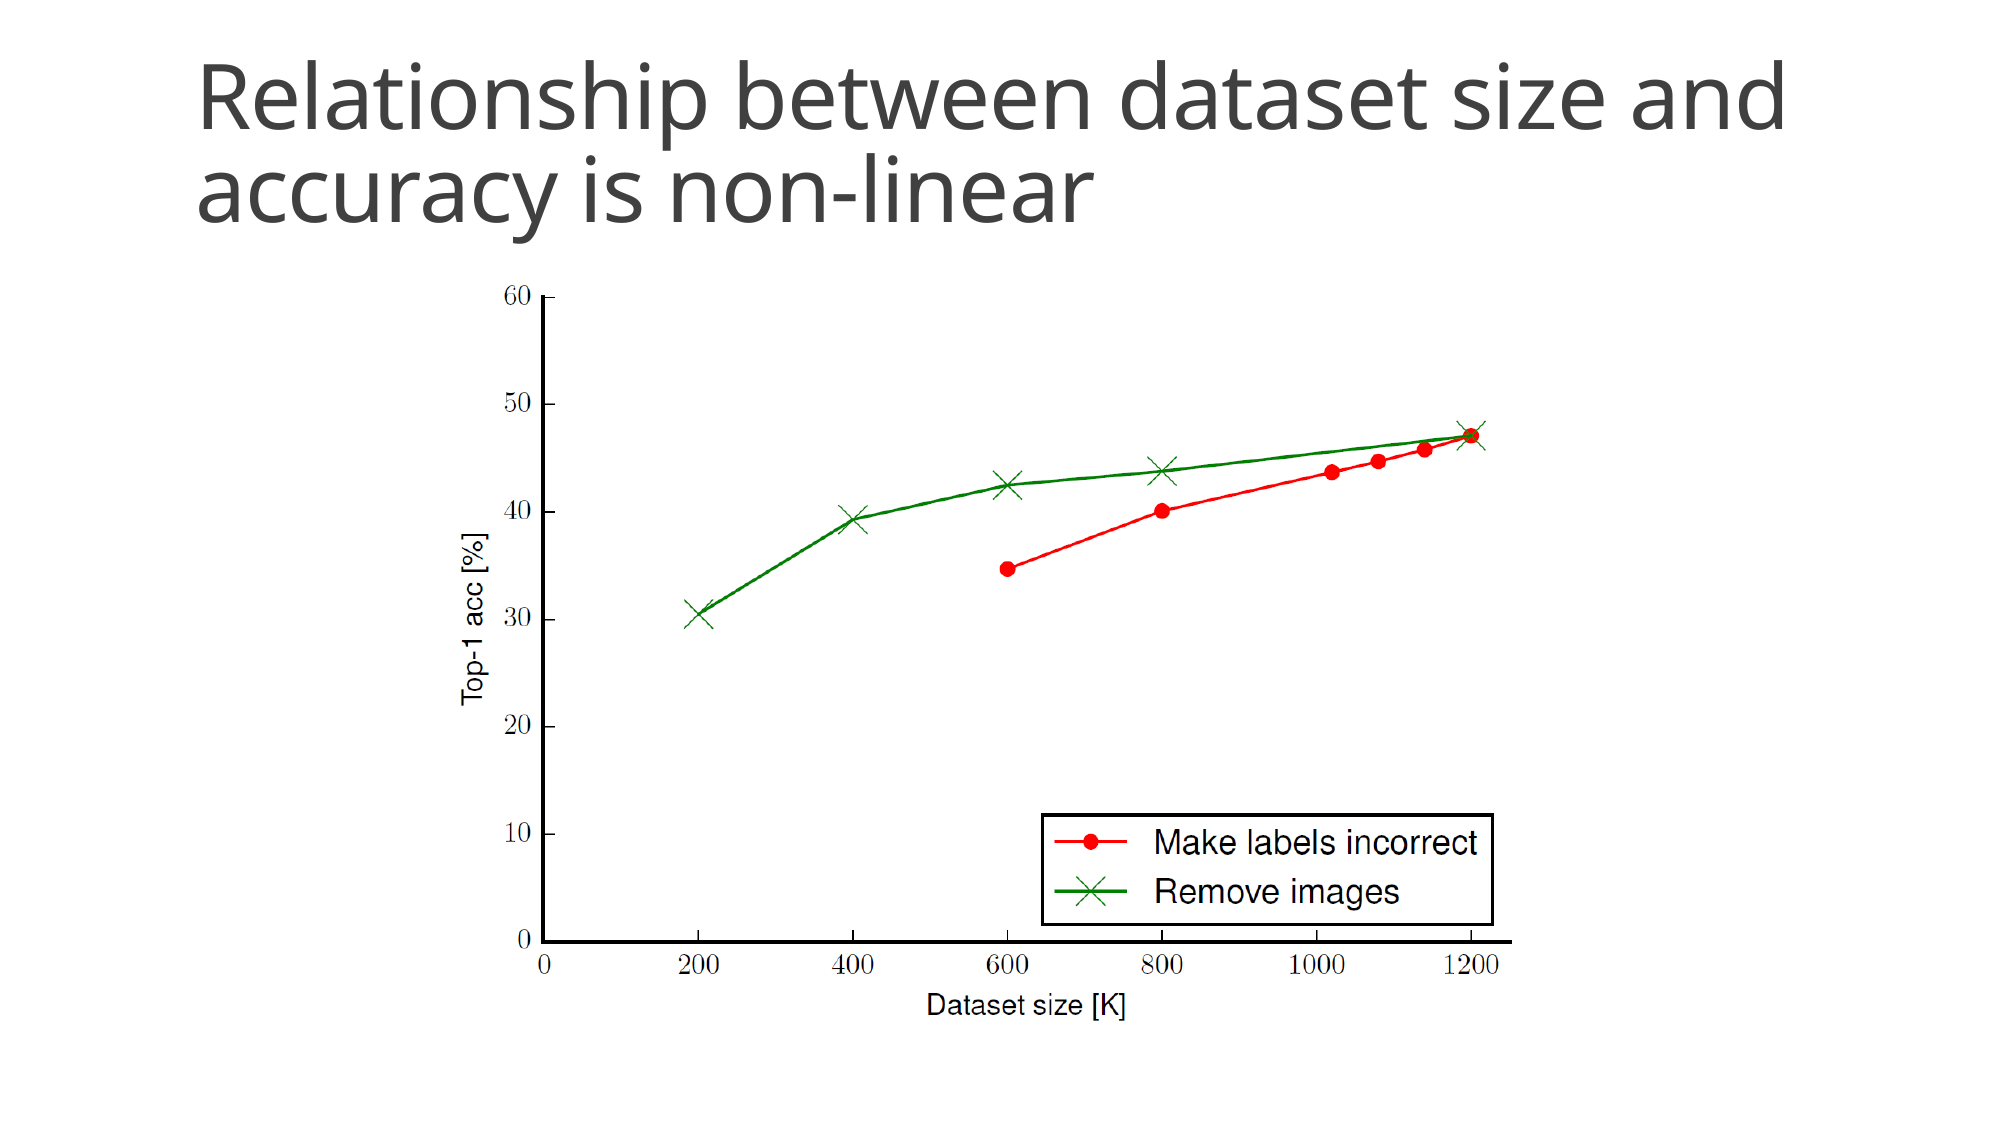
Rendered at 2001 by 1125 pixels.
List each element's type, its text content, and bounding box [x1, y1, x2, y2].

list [430, 271, 1527, 1038]
title Relationship between dataset size and accuracy is non-linear [180, 47, 1830, 249]
